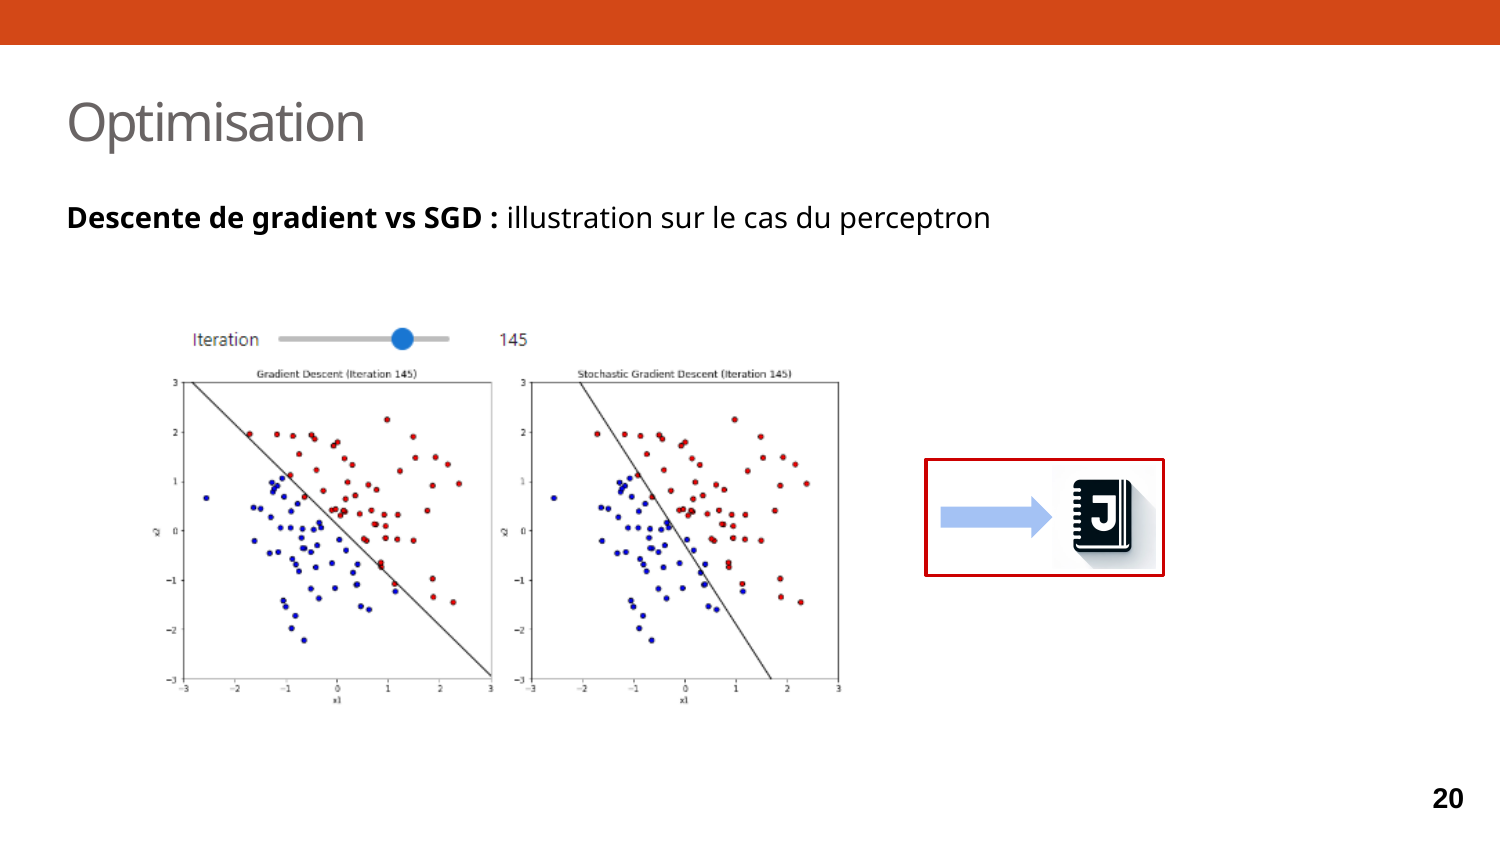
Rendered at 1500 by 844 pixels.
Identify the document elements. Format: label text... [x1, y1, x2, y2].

picture [138, 317, 860, 717]
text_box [925, 458, 1164, 576]
title Optimisation [51, 72, 1449, 167]
list Descente de gradient vs SGD : illustration sur le cas du perceptron [51, 184, 1474, 786]
slide_number 20 [1389, 764, 1480, 830]
